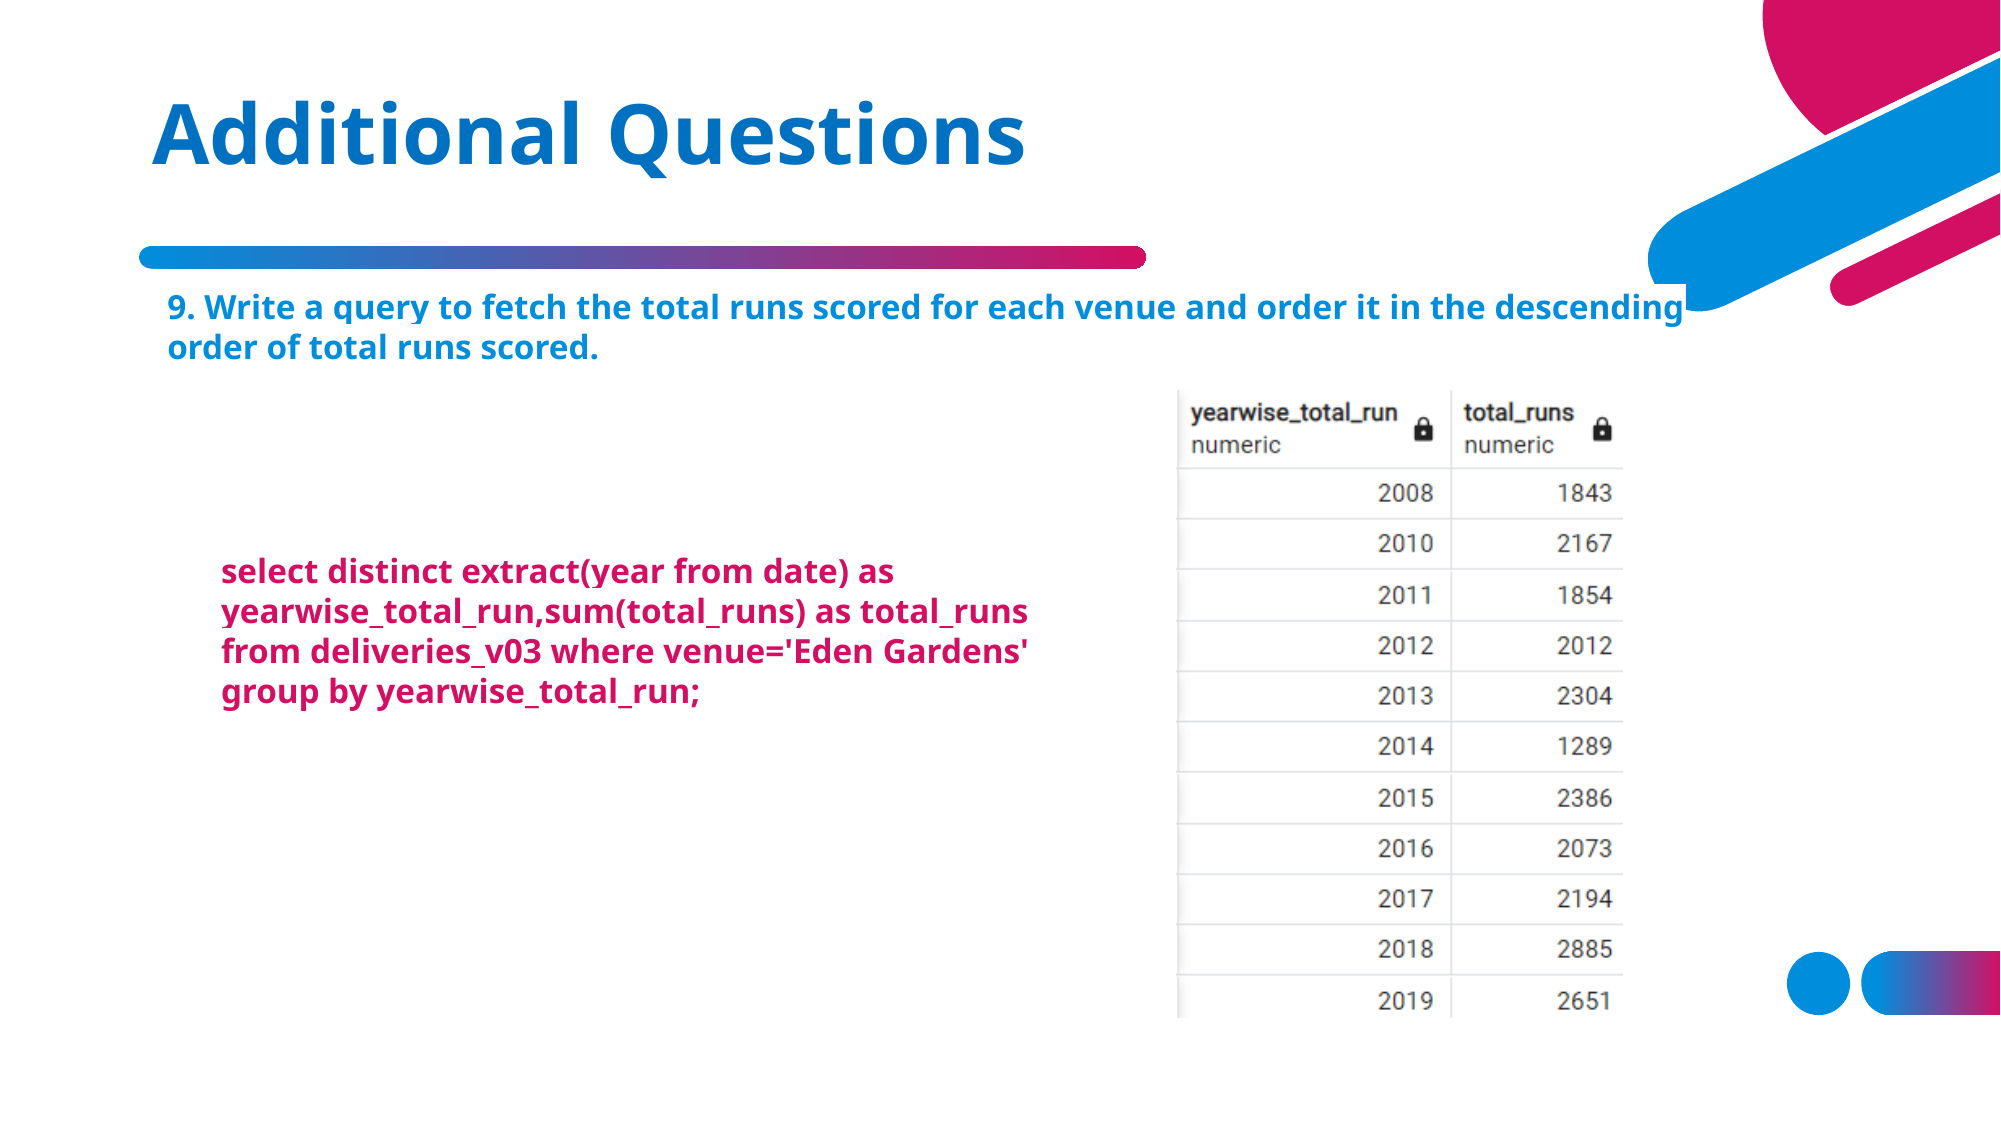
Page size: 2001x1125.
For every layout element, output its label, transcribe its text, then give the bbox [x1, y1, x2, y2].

text_box 9. Write a query to fetch the total runs scored for each venue and order it in the descending order of total runs scored. [152, 278, 1738, 374]
text_box select distinct extract(year from date) as yearwise_total_run,sum(total_runs) as total_runs from deliveries_v03 where venue='Eden Gardens' group by yearwise_total_run; [206, 542, 1089, 718]
title Additional Questions [137, 59, 1623, 215]
picture [1176, 390, 1623, 1018]
